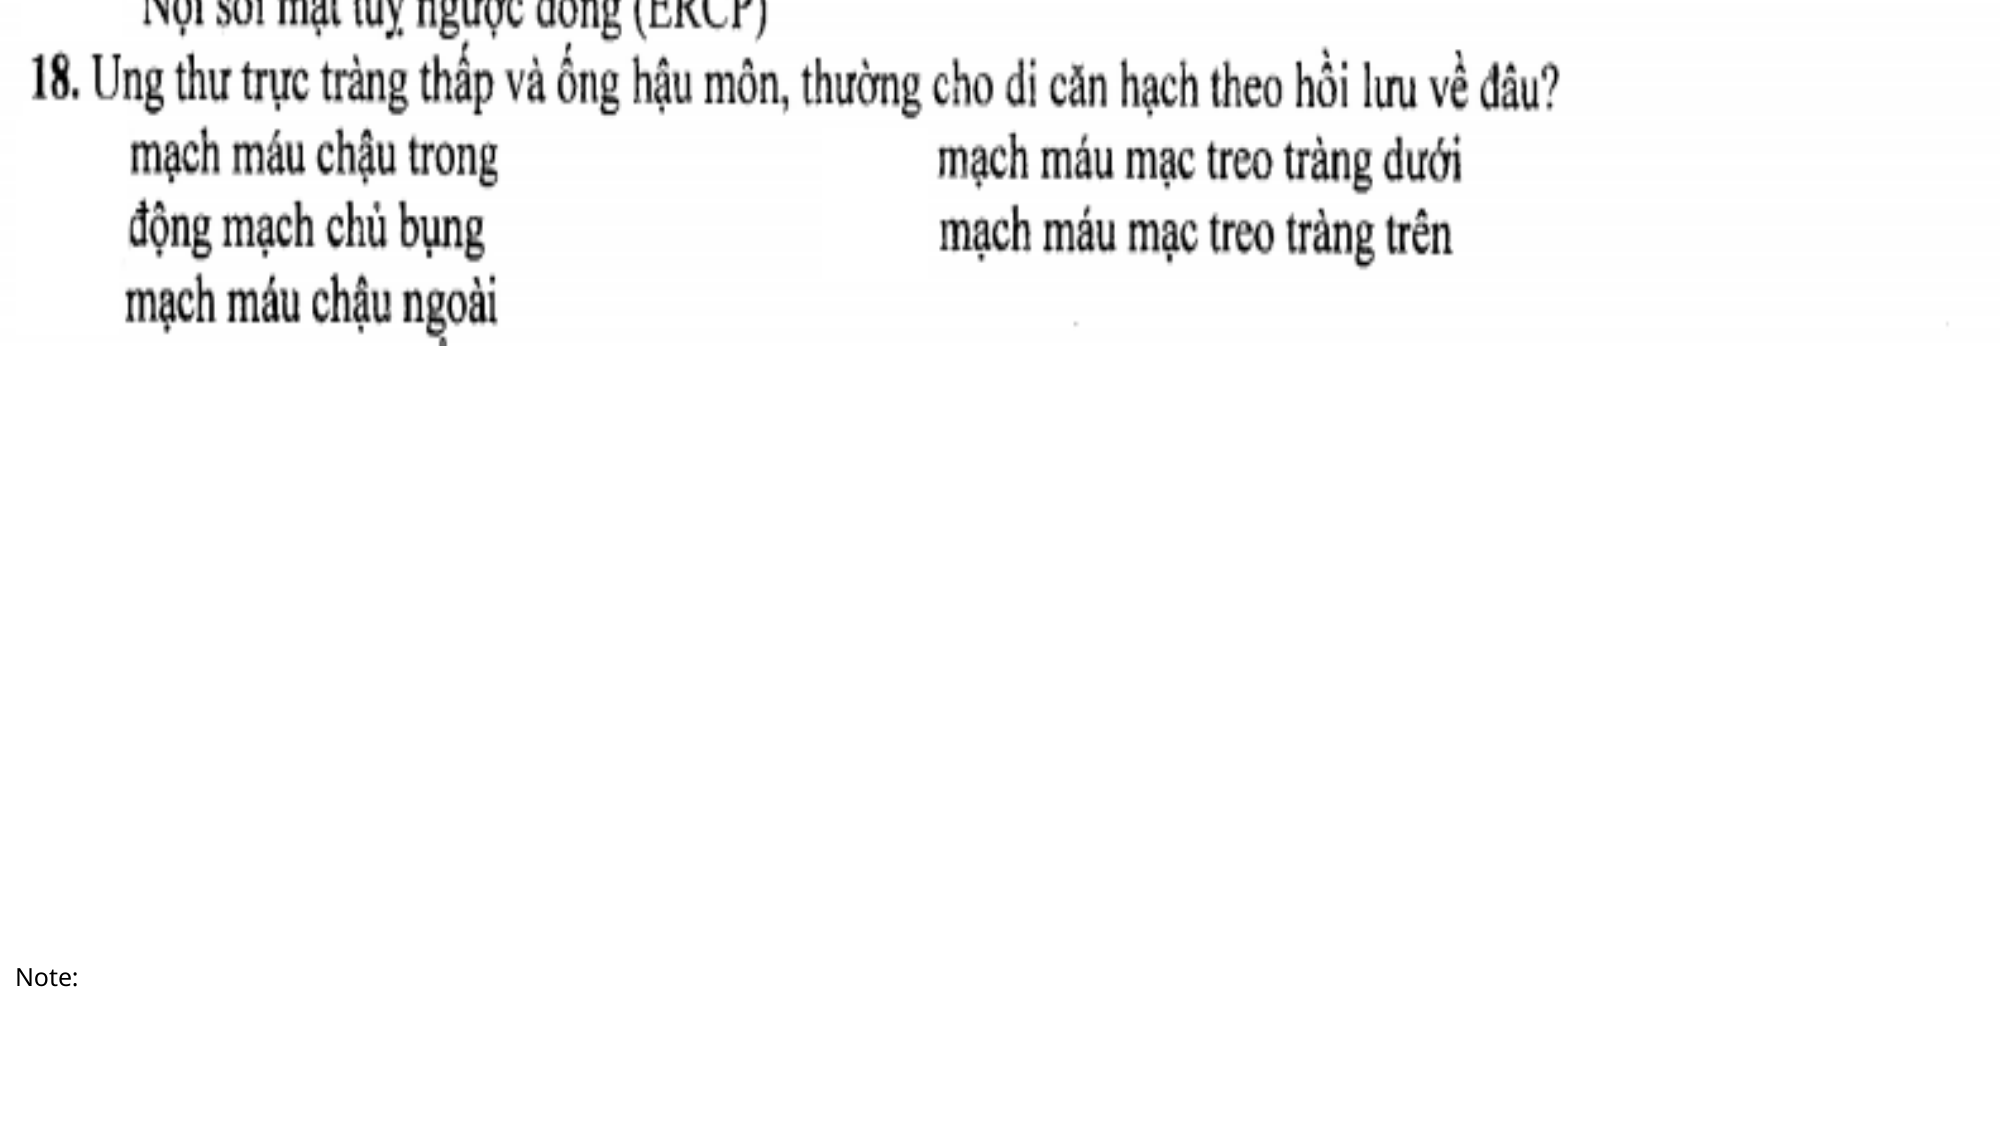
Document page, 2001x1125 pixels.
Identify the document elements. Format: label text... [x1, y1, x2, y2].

picture [0, 0, 2000, 346]
title Note: [0, 831, 2000, 1125]
